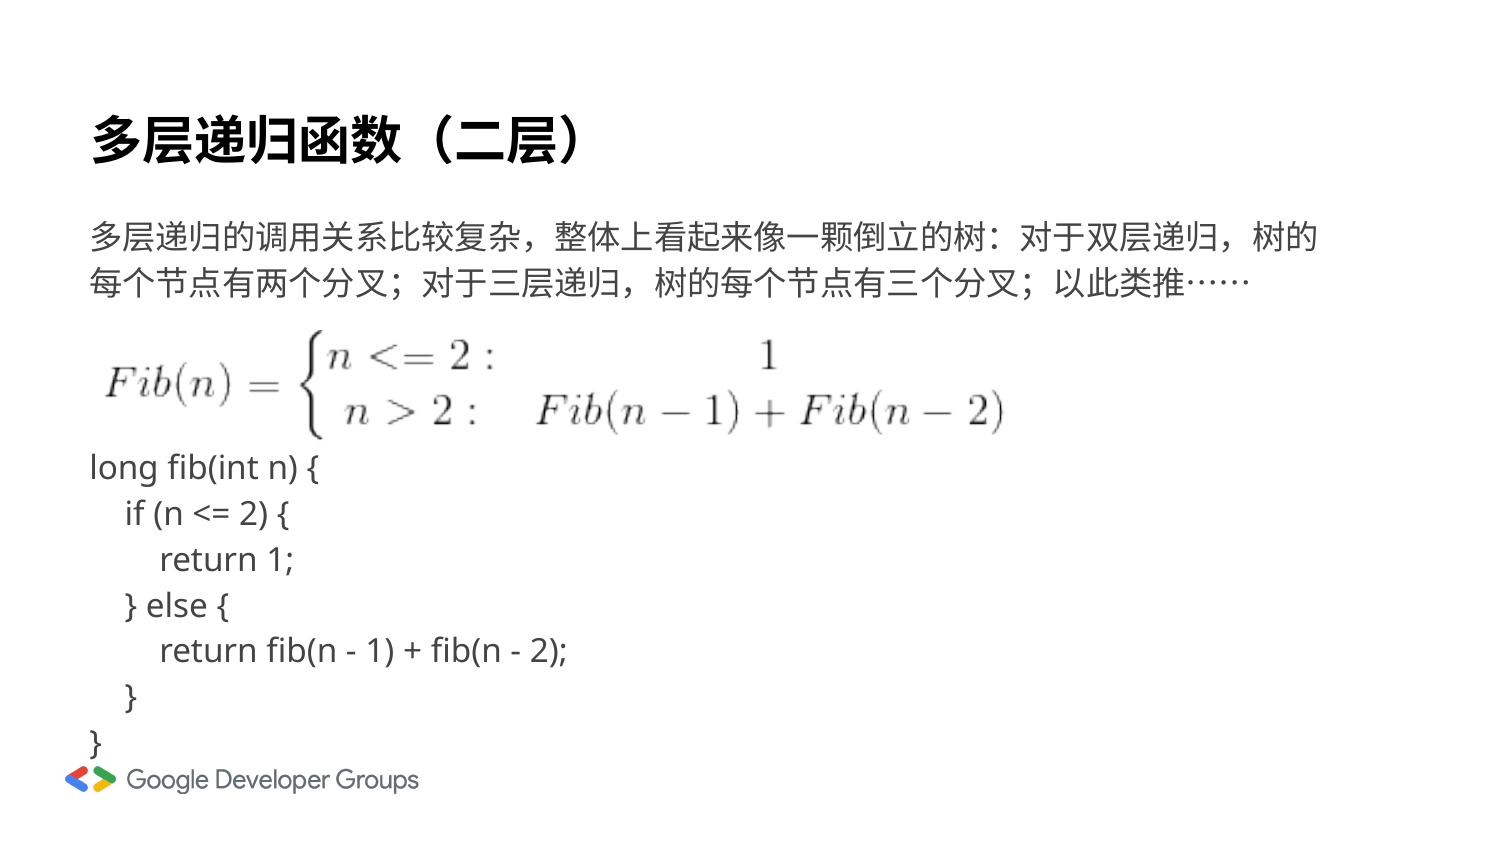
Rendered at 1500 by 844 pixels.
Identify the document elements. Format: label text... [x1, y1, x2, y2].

picture [103, 330, 1005, 443]
list 多层递归的调用关系比较复杂，整体上看起来像一颗倒立的树：对于双层递归，树的每个节点有两个分叉；对于三层递归，树的每个节点有三个分叉；以此类推…… long fib(int n) { if (n <= 2) { return 1; } else { return fib(n - 1) + fib(n - 2); } } [53, 195, 1349, 736]
picture [64, 766, 419, 794]
title 多层递归函数（二层） [75, 61, 659, 186]
